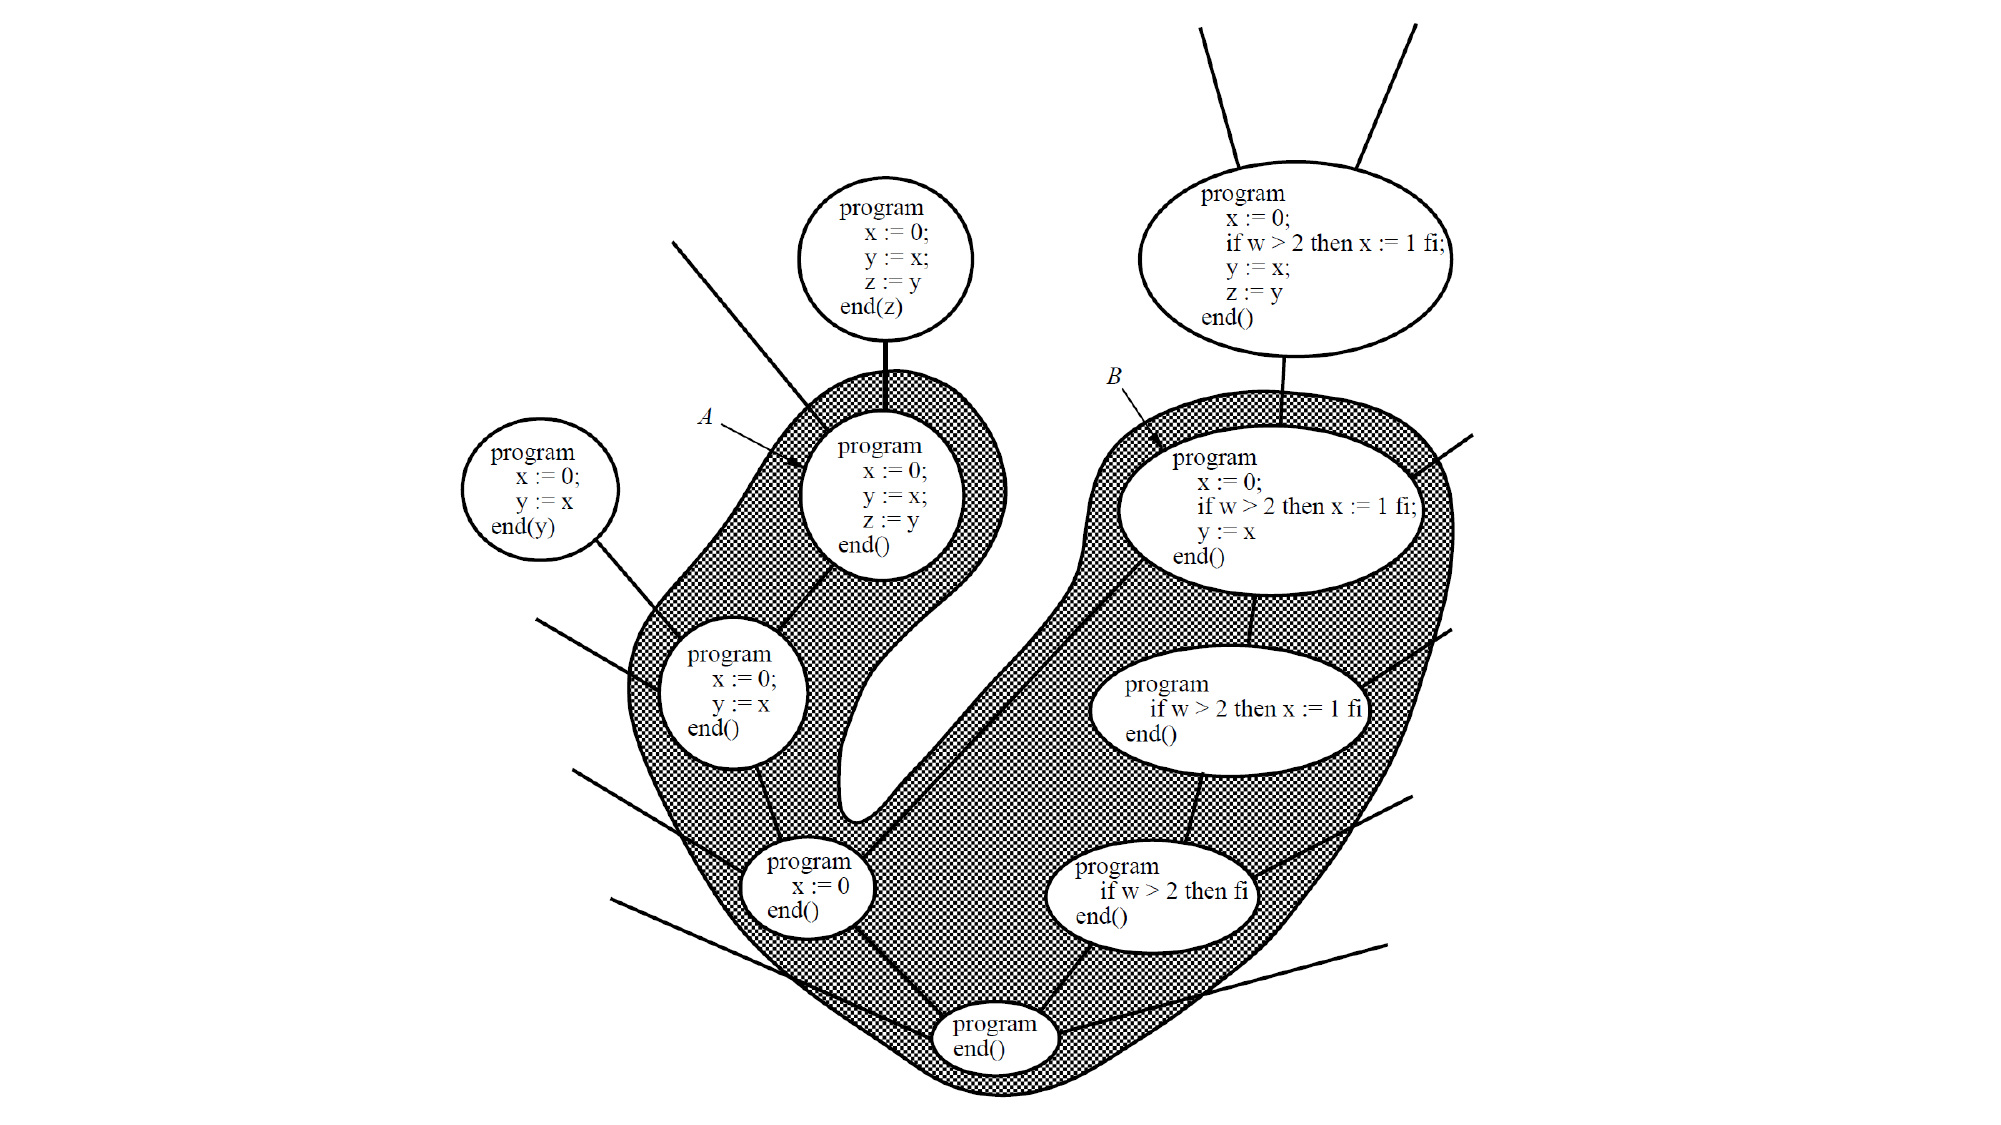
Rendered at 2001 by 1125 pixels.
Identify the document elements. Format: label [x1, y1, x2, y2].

picture [378, 0, 1622, 1125]
